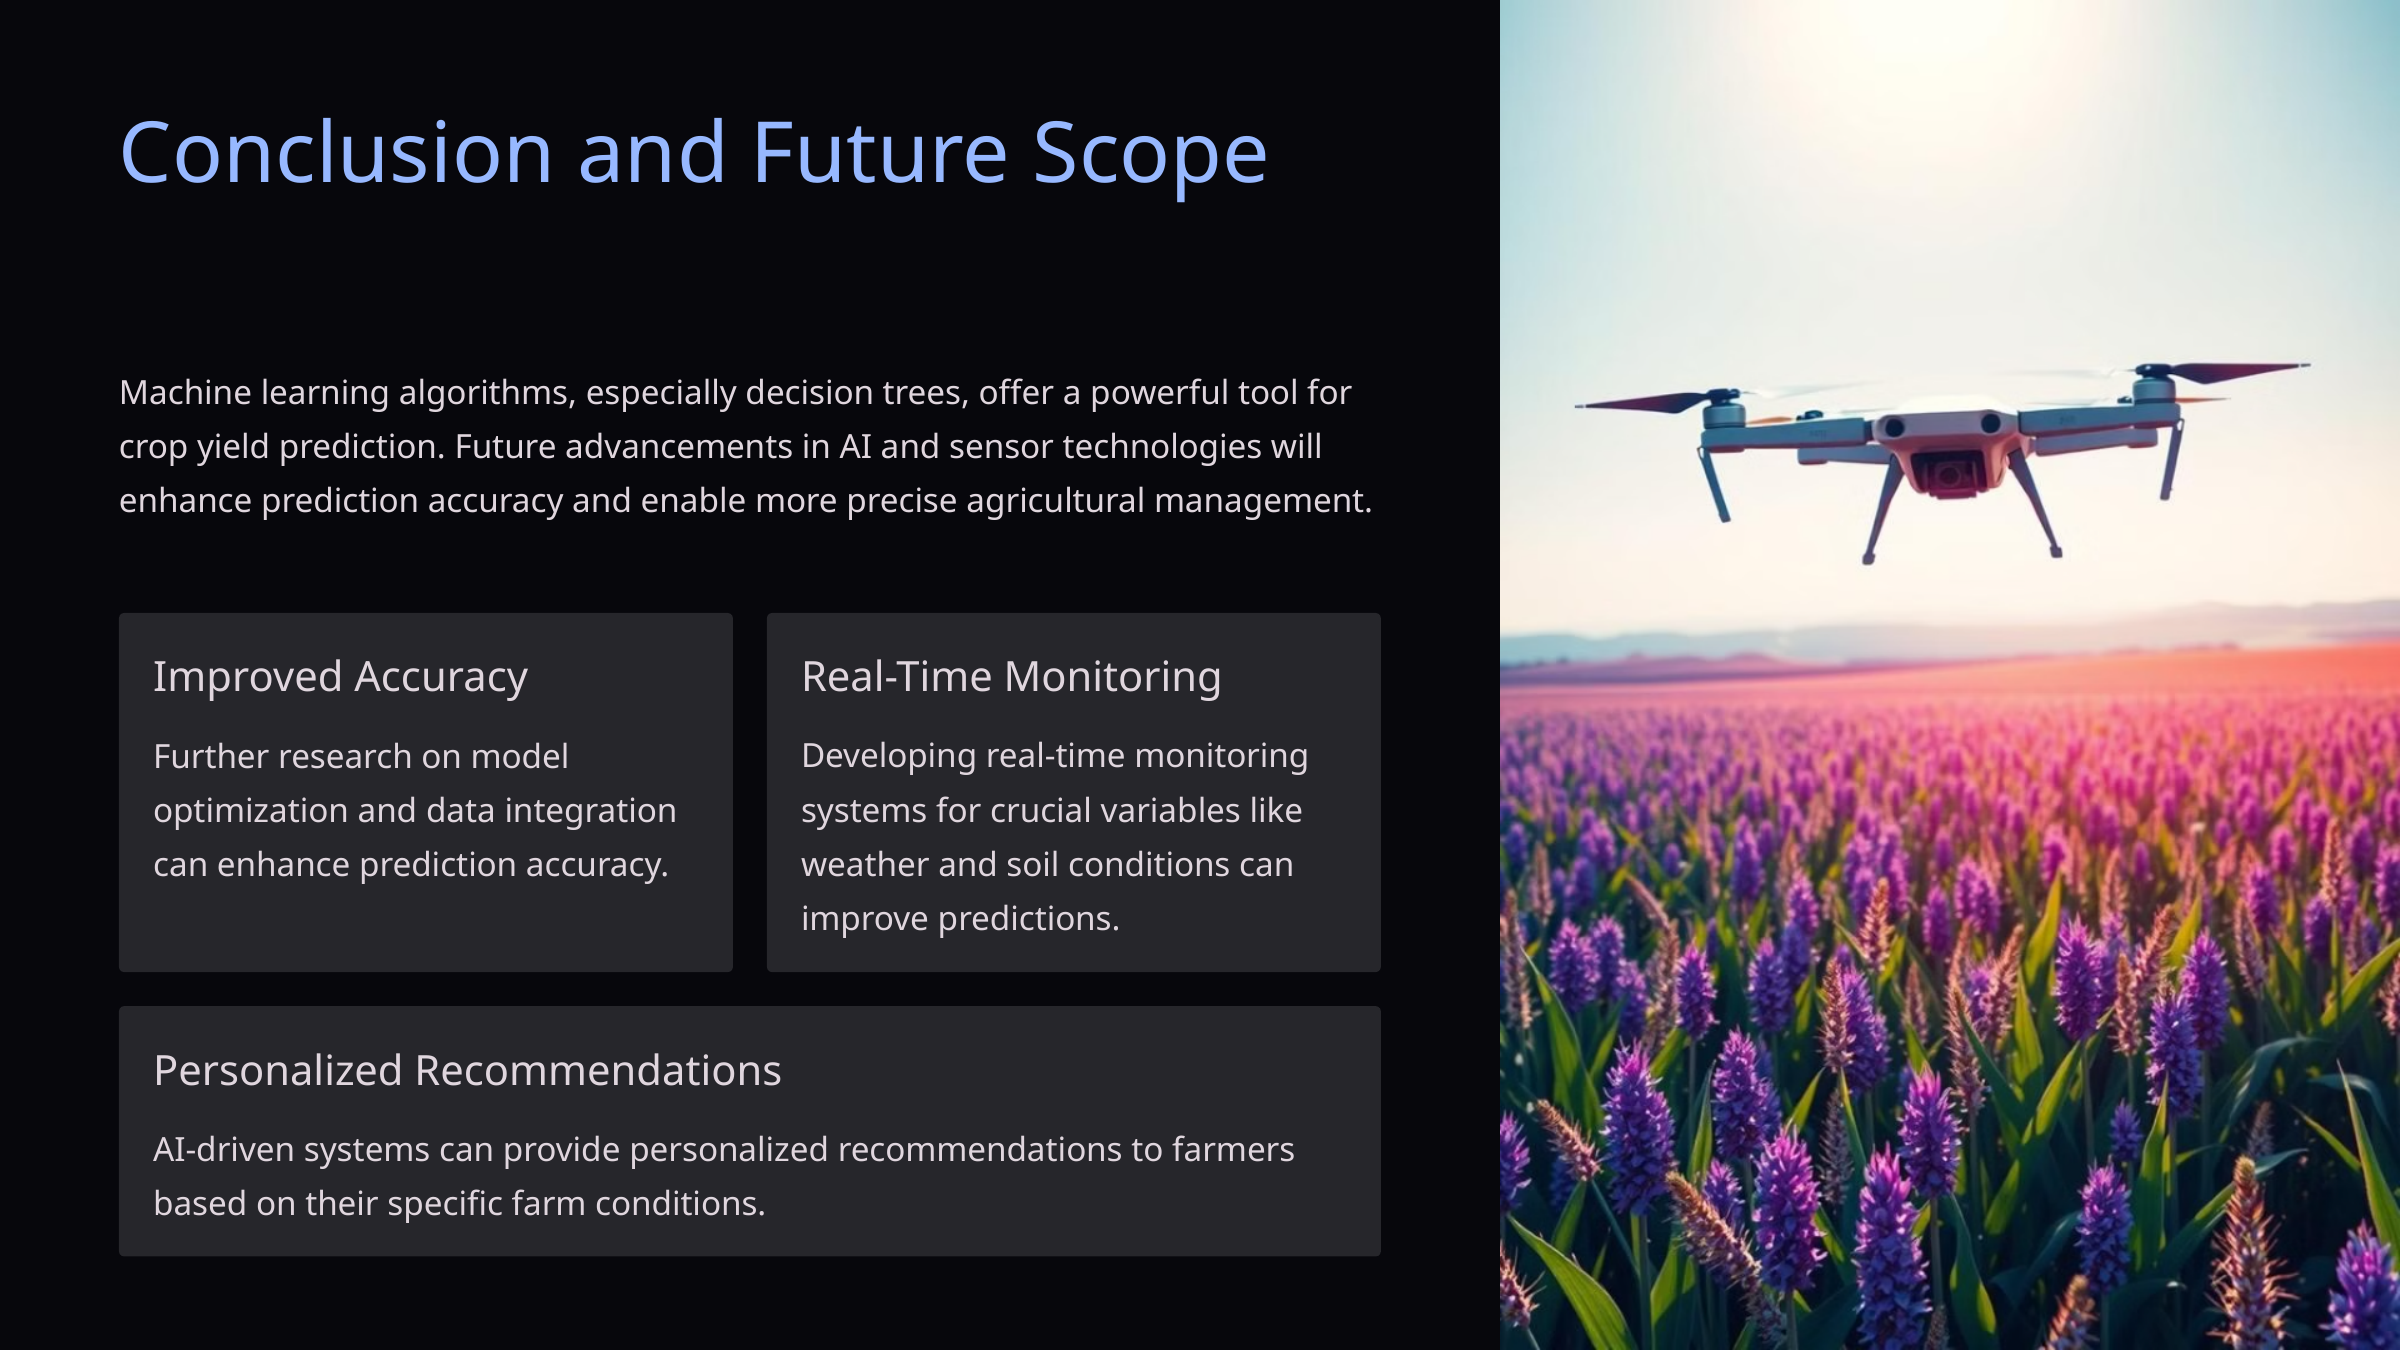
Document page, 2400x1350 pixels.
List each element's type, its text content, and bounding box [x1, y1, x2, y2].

text_box [118, 1006, 1381, 1257]
text_box Personalized Recommendations [153, 1040, 852, 1094]
text_box Machine learning algorithms, especially decision trees, offer a powerful tool for crop yield prediction. Future advancements in AI and sensor technologies will enhance prediction accuracy and enable more precise agricultural management. [118, 357, 1381, 575]
text_box Developing real-time monitoring systems for crucial variables like weather and soil conditions can improve predictions. [801, 720, 1347, 938]
text_box [118, 612, 733, 973]
text_box Real-Time Monitoring [801, 646, 1272, 701]
text_box Improved Accuracy [153, 646, 579, 701]
text_box Conclusion and Future Scope [118, 93, 1381, 307]
text_box Further research on model optimization and data integration can enhance prediction accuracy. [153, 720, 699, 884]
text_box [766, 612, 1381, 973]
picture [1499, 0, 2400, 1350]
text_box AI-driven systems can provide personalized recommendations to farmers based on their specific farm conditions. [153, 1113, 1347, 1223]
